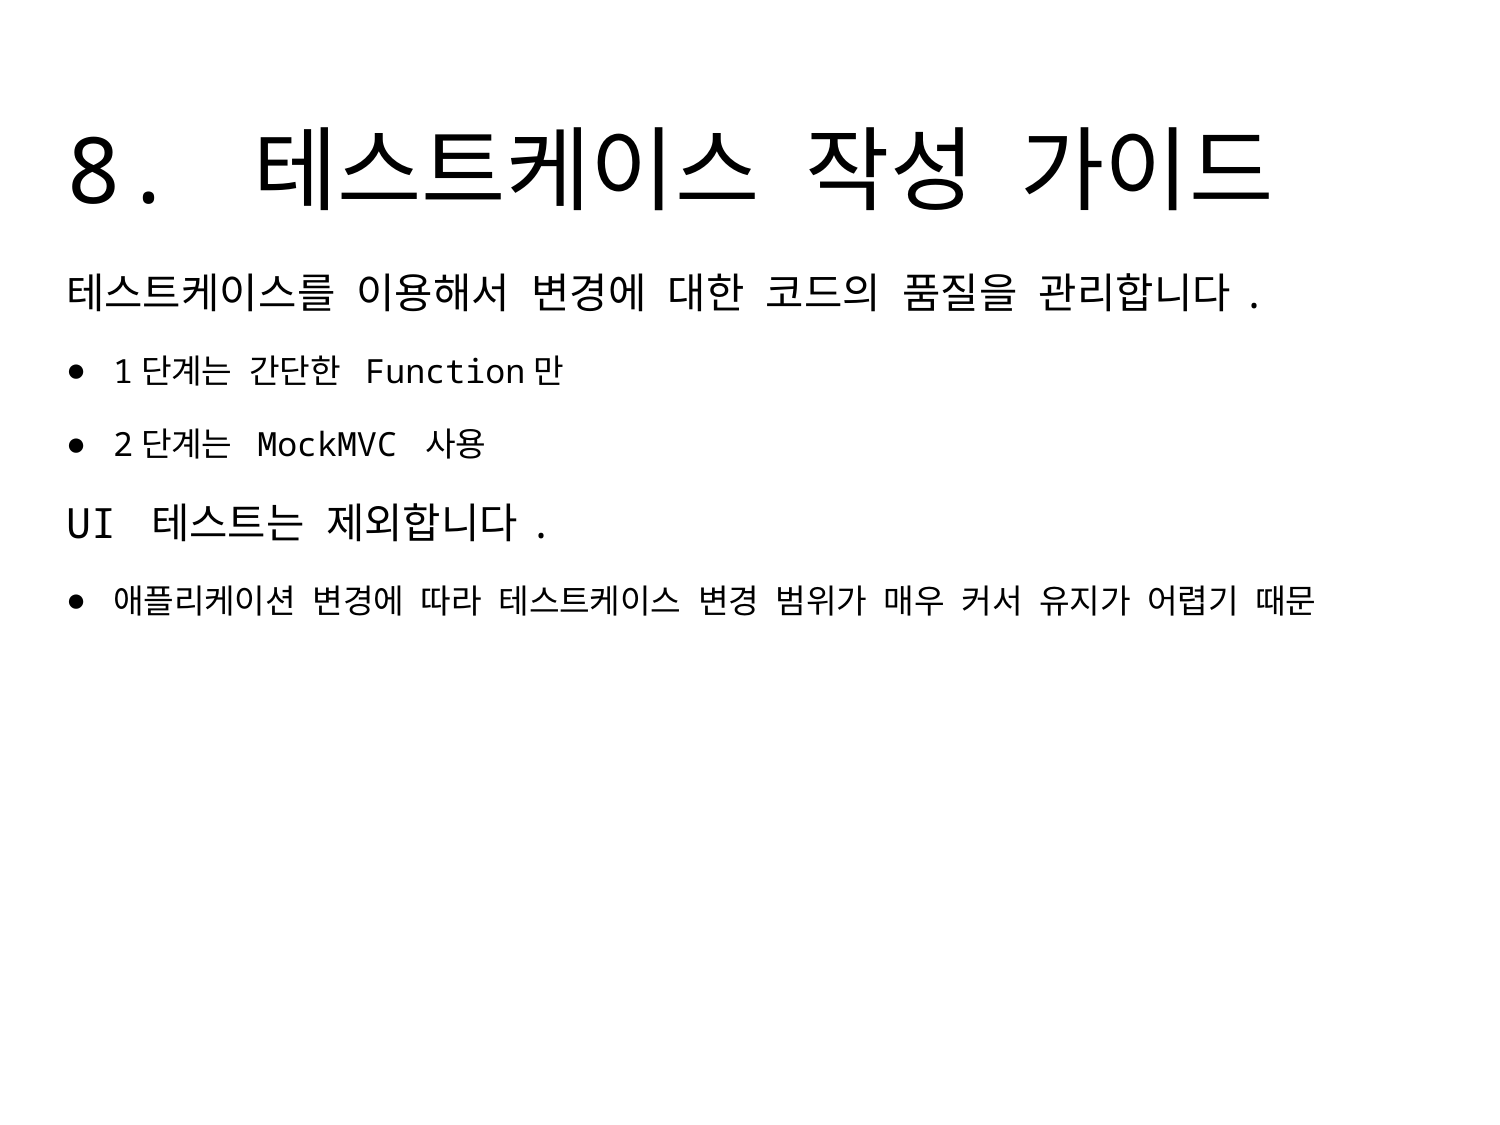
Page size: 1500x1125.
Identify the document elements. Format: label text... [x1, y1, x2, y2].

list 테스트케이스를 이용해서 변경에 대한 코드의 품질을 관리합니다. 1단계는 간단한 Function만 2단계는 MockMVC 사용 UI 테스트는 제외합니다. 애플리케이션 변경에 따라 테스트케이스 변경 범위가 매우 커서 유지가 어렵기 때문 [51, 252, 1449, 1000]
title 8. 테스트케이스 작성 가이드 [51, 97, 1449, 223]
